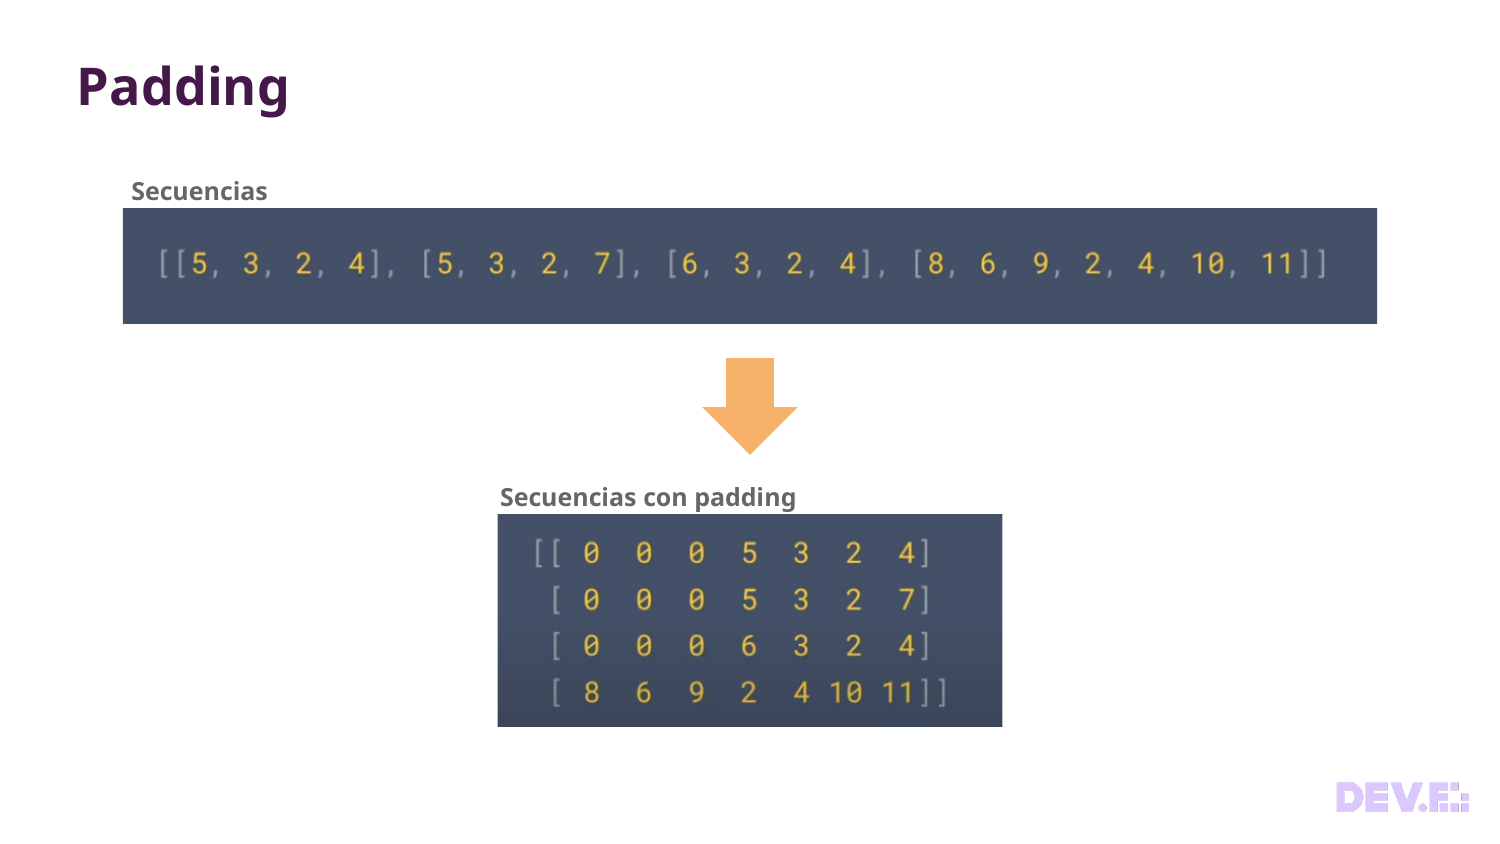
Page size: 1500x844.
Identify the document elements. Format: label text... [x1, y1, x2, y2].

text_box Secuencias [116, 160, 310, 209]
picture [122, 208, 1378, 325]
picture [1330, 776, 1474, 818]
text_box Padding [61, 38, 1470, 142]
text_box [702, 358, 798, 455]
text_box Secuencias con padding [485, 466, 990, 515]
picture [497, 513, 1003, 728]
